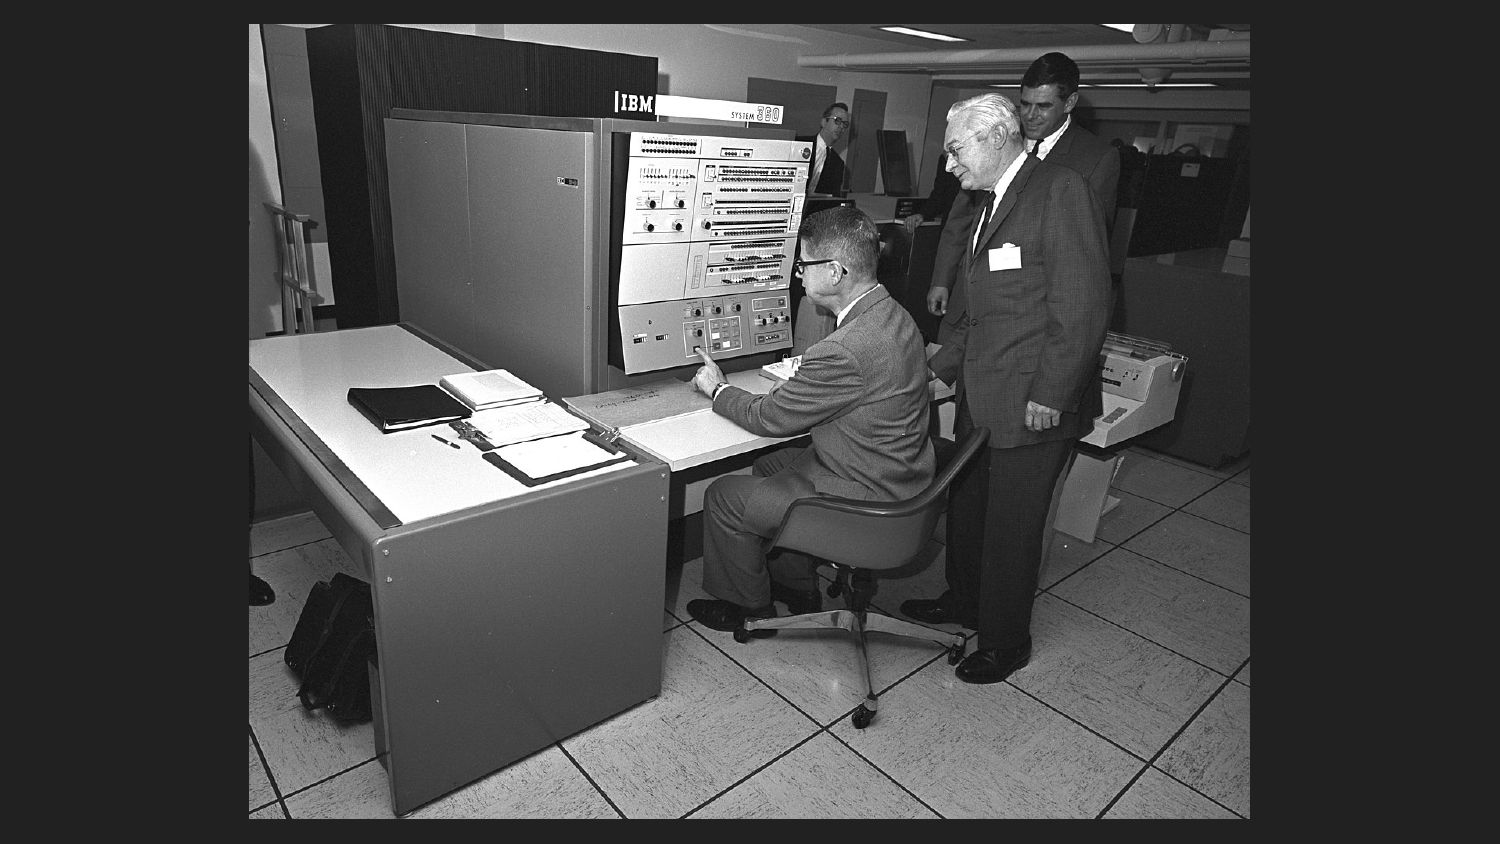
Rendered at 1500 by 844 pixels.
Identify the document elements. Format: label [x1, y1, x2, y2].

picture [249, 24, 1251, 819]
